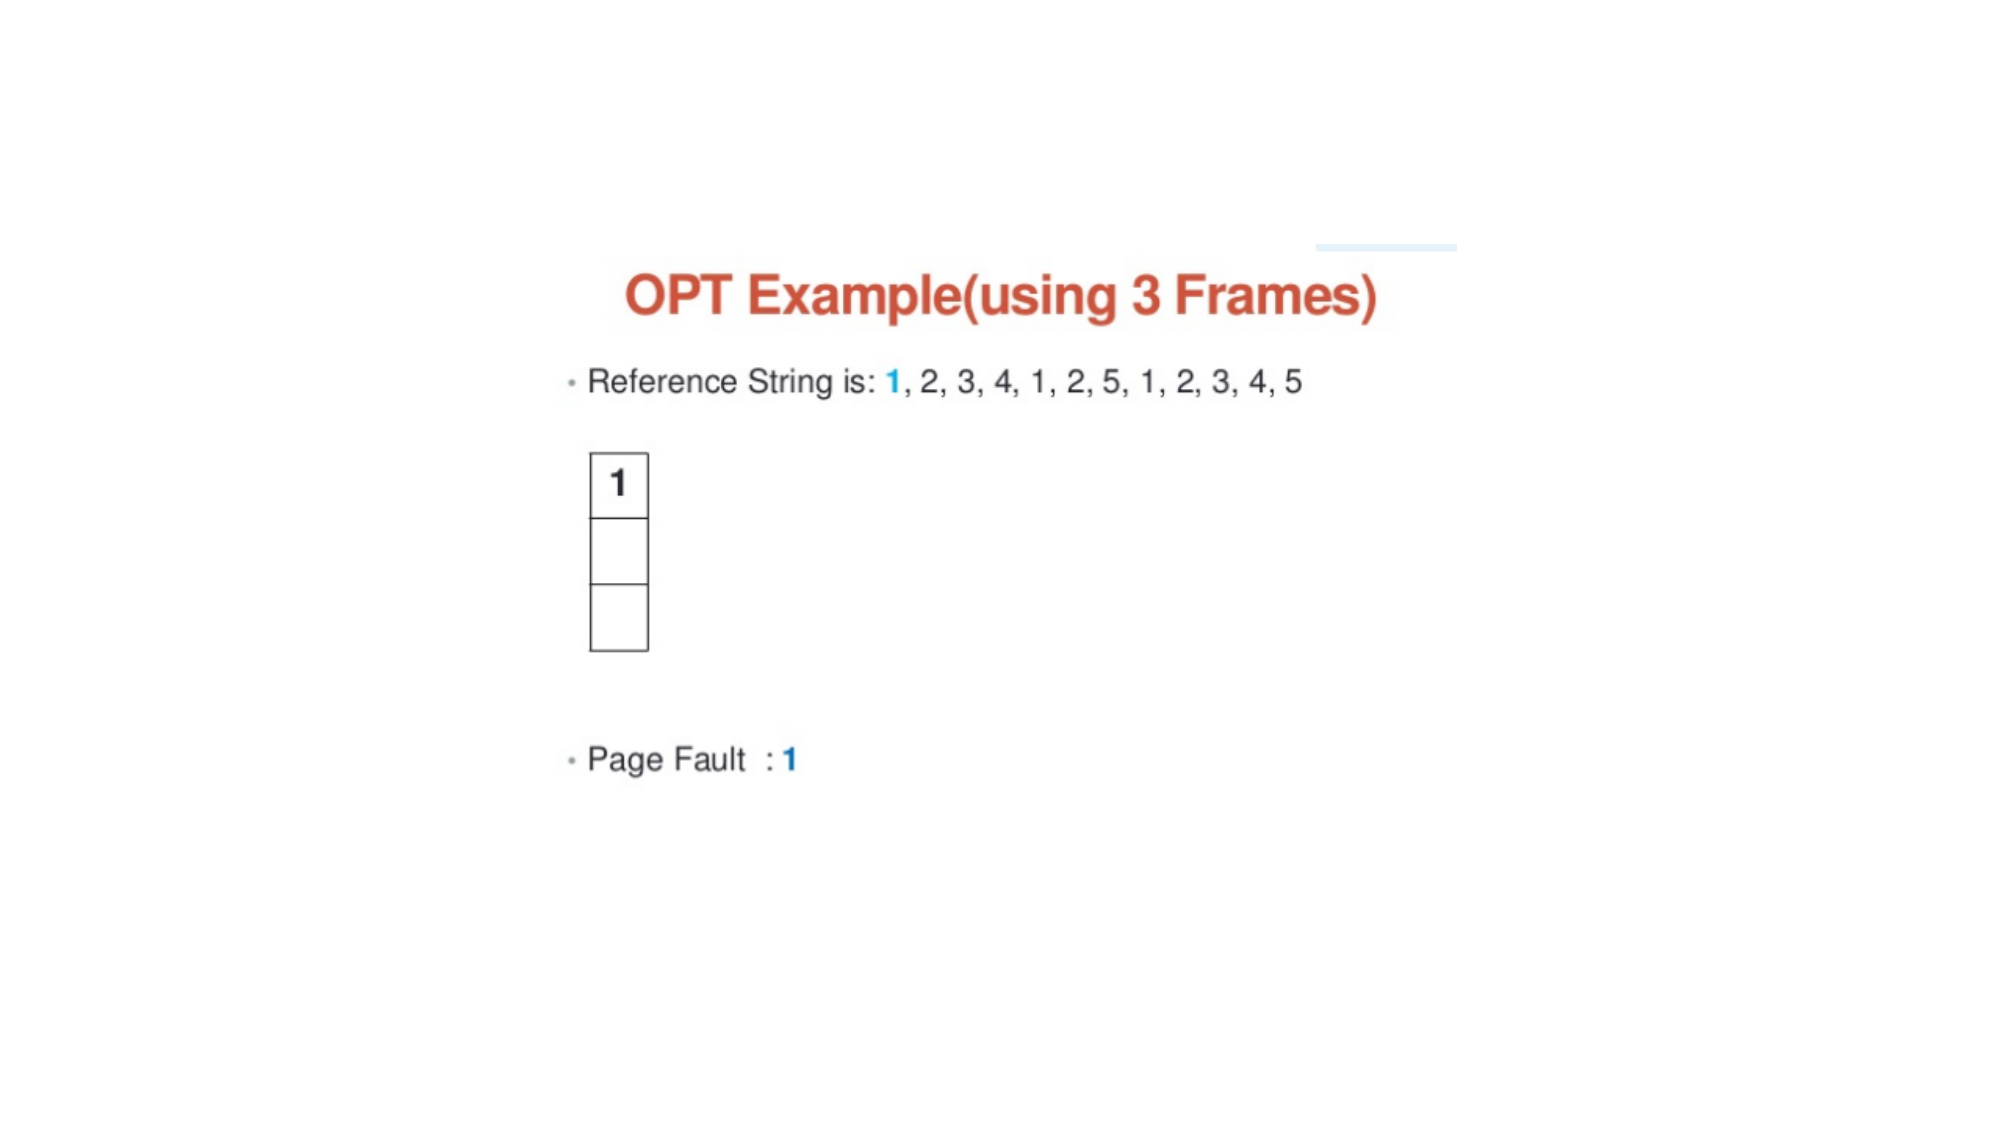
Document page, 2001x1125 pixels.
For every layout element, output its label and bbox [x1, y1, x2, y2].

picture [543, 244, 1457, 881]
